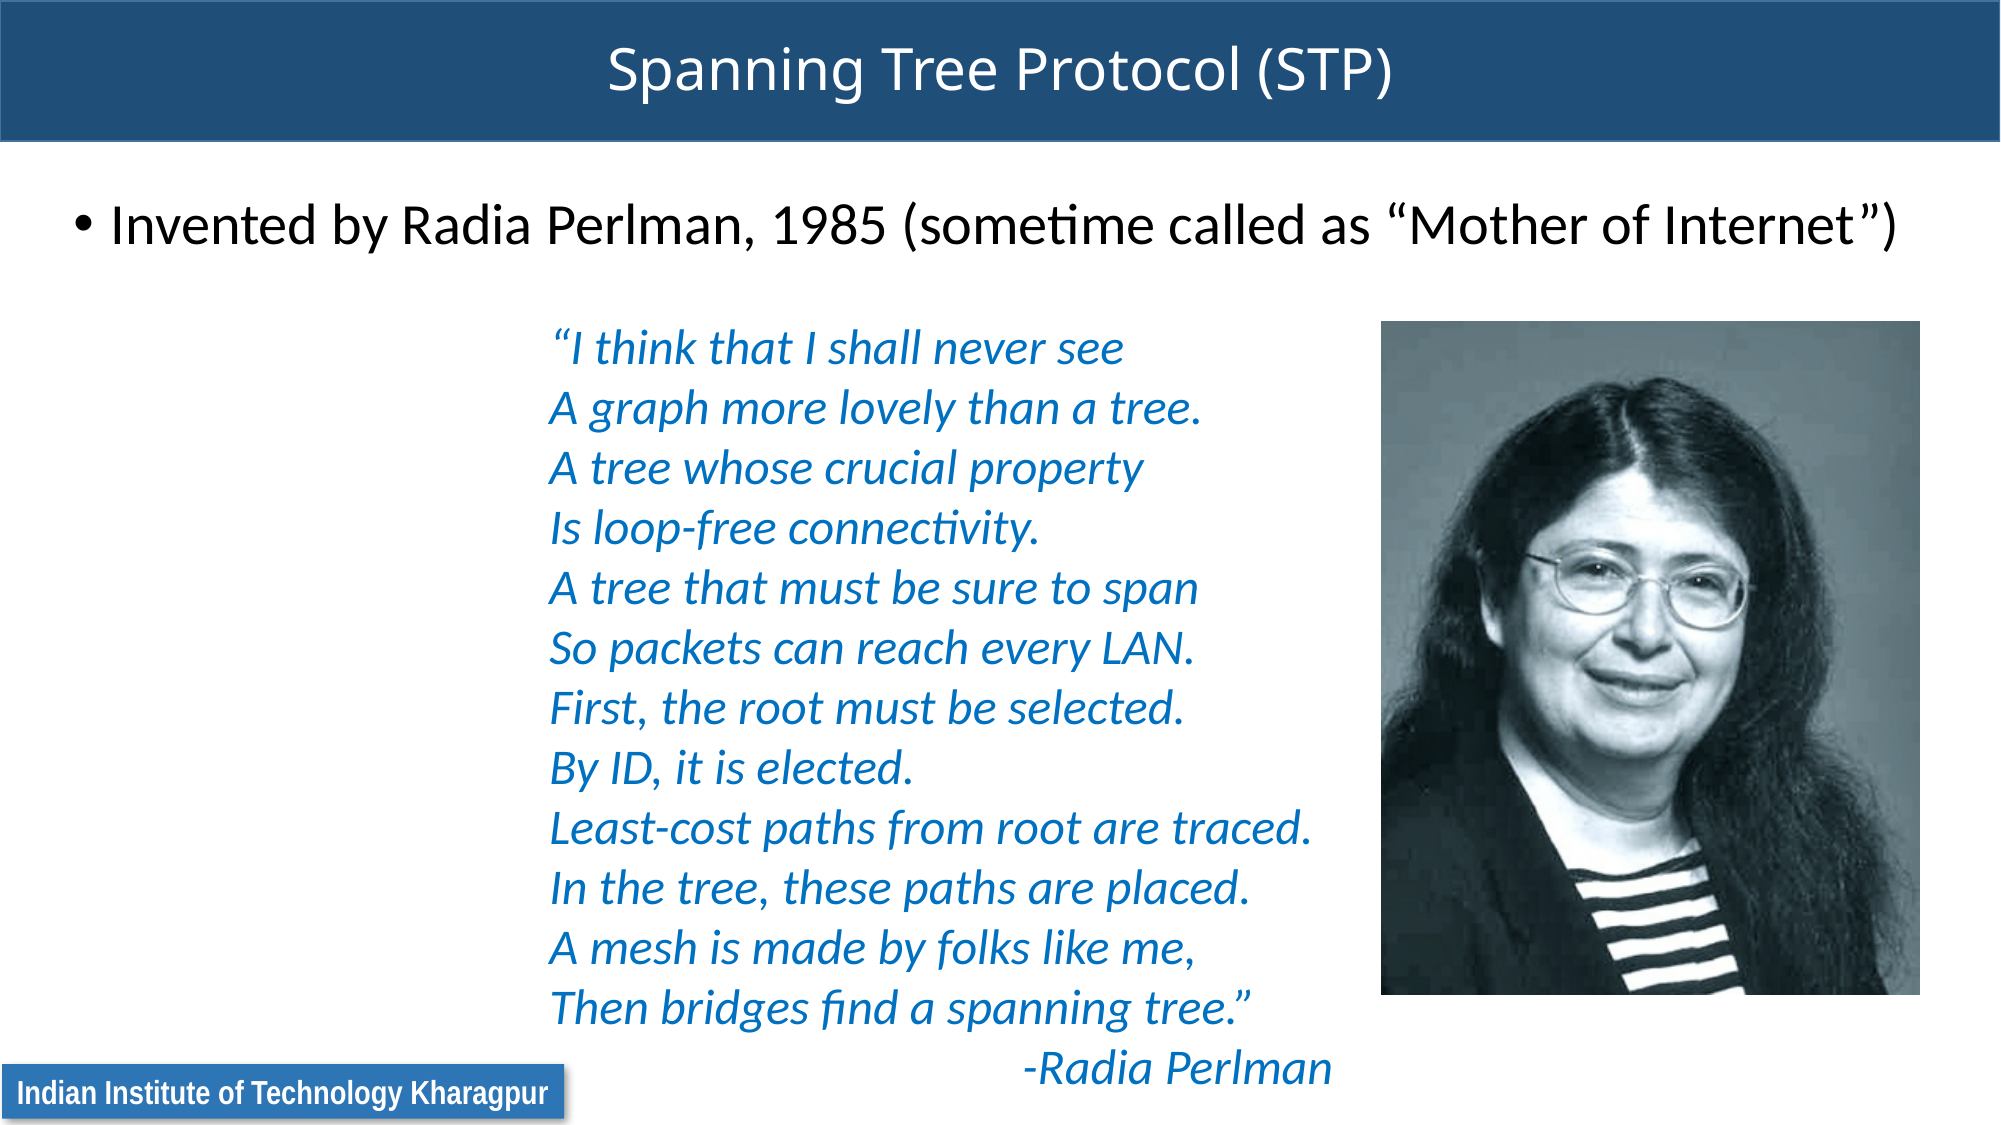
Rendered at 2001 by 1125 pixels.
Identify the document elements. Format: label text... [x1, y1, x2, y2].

list Invented by Radia Perlman, 1985 (sometime called as “Mother of Internet”) [58, 186, 1954, 1065]
picture [1381, 321, 1920, 995]
title Spanning Tree Protocol (STP) [0, 1, 2000, 141]
text_box “I think that I shall never see A graph more lovely than a tree. A tree whose crucial property Is loop-free connectivity. A tree that must be sure to span So packets can reach every LAN. First, the root must be selected. By ID, it is elected. Least-cost paths from root are traced. In the tree, these paths are placed. A mesh is made by folks like me, Then bridges find a spanning tree.” -Radia Perlman [534, 306, 1349, 1102]
